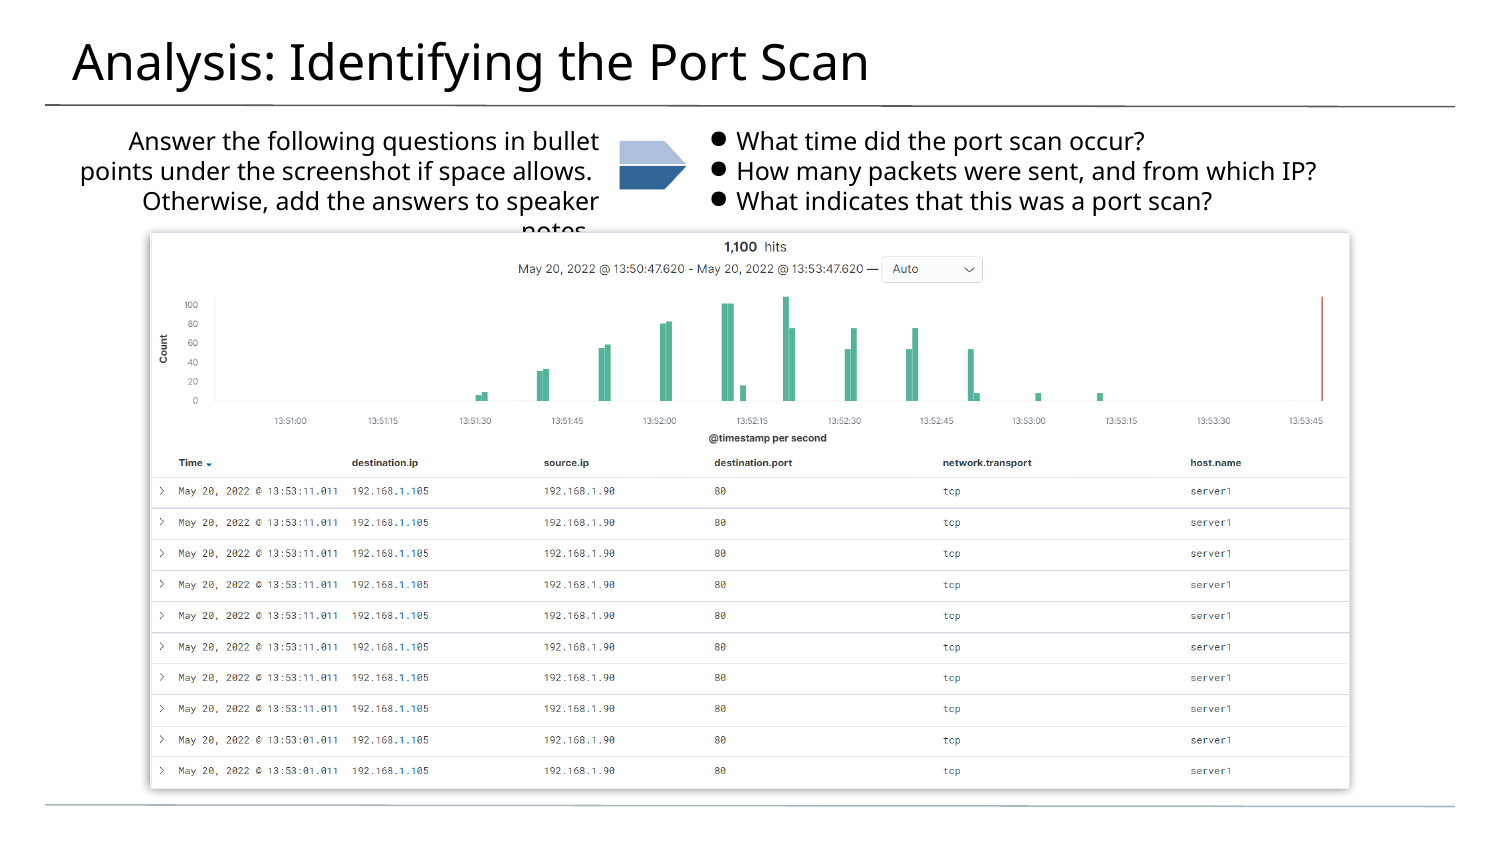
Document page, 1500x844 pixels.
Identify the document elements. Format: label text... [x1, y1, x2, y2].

title Analysis: Identifying the Port Scan [0, 0, 1500, 88]
subtitle What time did the port scan occur? How many packets were sent, and from which IP? What indicates that this was a port scan? [608, 110, 1415, 271]
picture [149, 232, 1351, 789]
picture [616, 136, 687, 192]
subtitle Answer the following questions in bullet points under the screenshot if space allows. Otherwise, add the answers to speaker notes. [0, 110, 608, 320]
